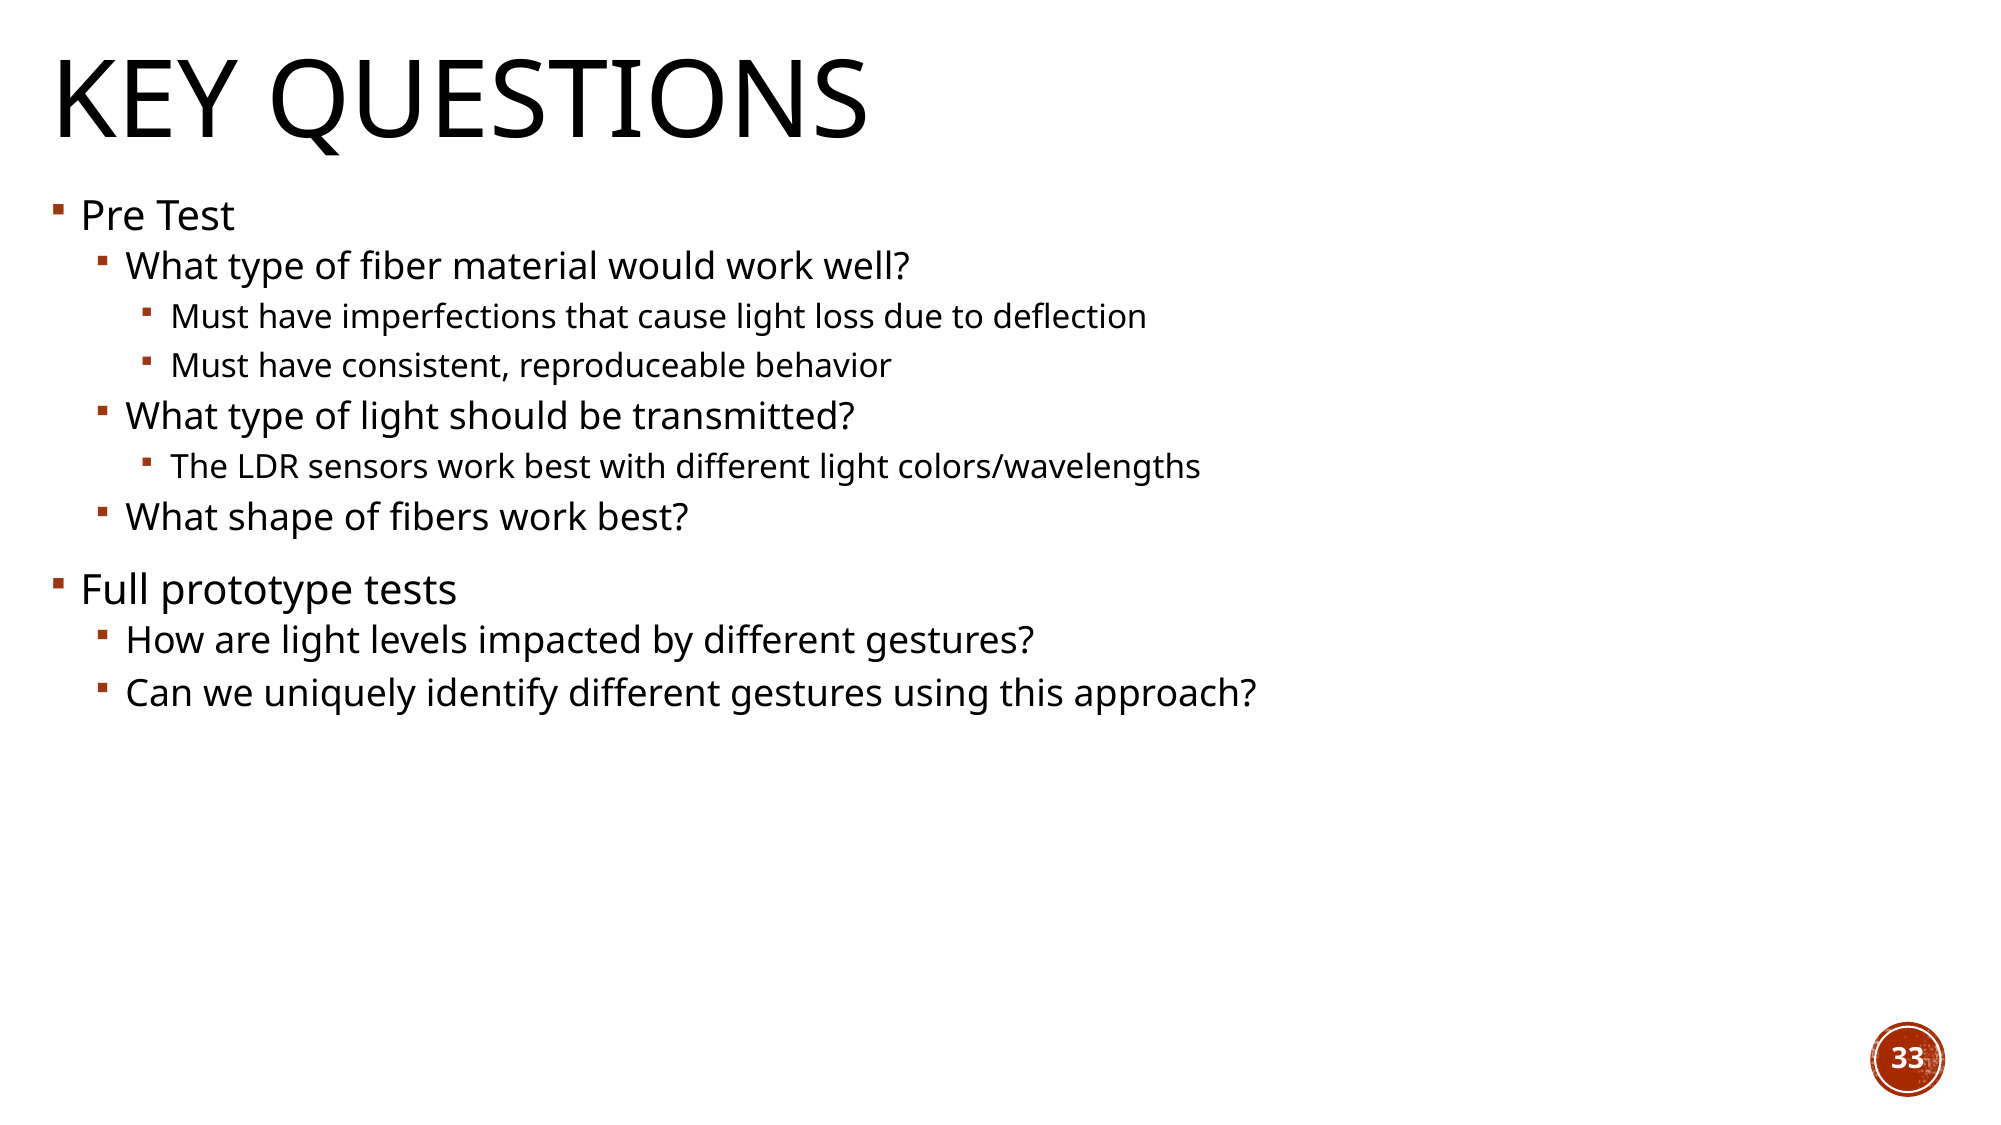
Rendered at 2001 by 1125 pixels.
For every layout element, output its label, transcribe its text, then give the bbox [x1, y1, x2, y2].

title Key Questions [35, 36, 1965, 169]
list Pre Test What type of fiber material would work well? Must have imperfections that cause light loss due to deflection Must have consistent, reproduceable behavior What type of light should be transmitted? The LDR sensors work best with different light colors/wavelengths What shape of fibers work best? Full prototype tests How are light levels impacted by different gestures? Can we uniquely identify different gestures using this approach? [35, 186, 1965, 1013]
slide_number 33 [1855, 1028, 1961, 1089]
